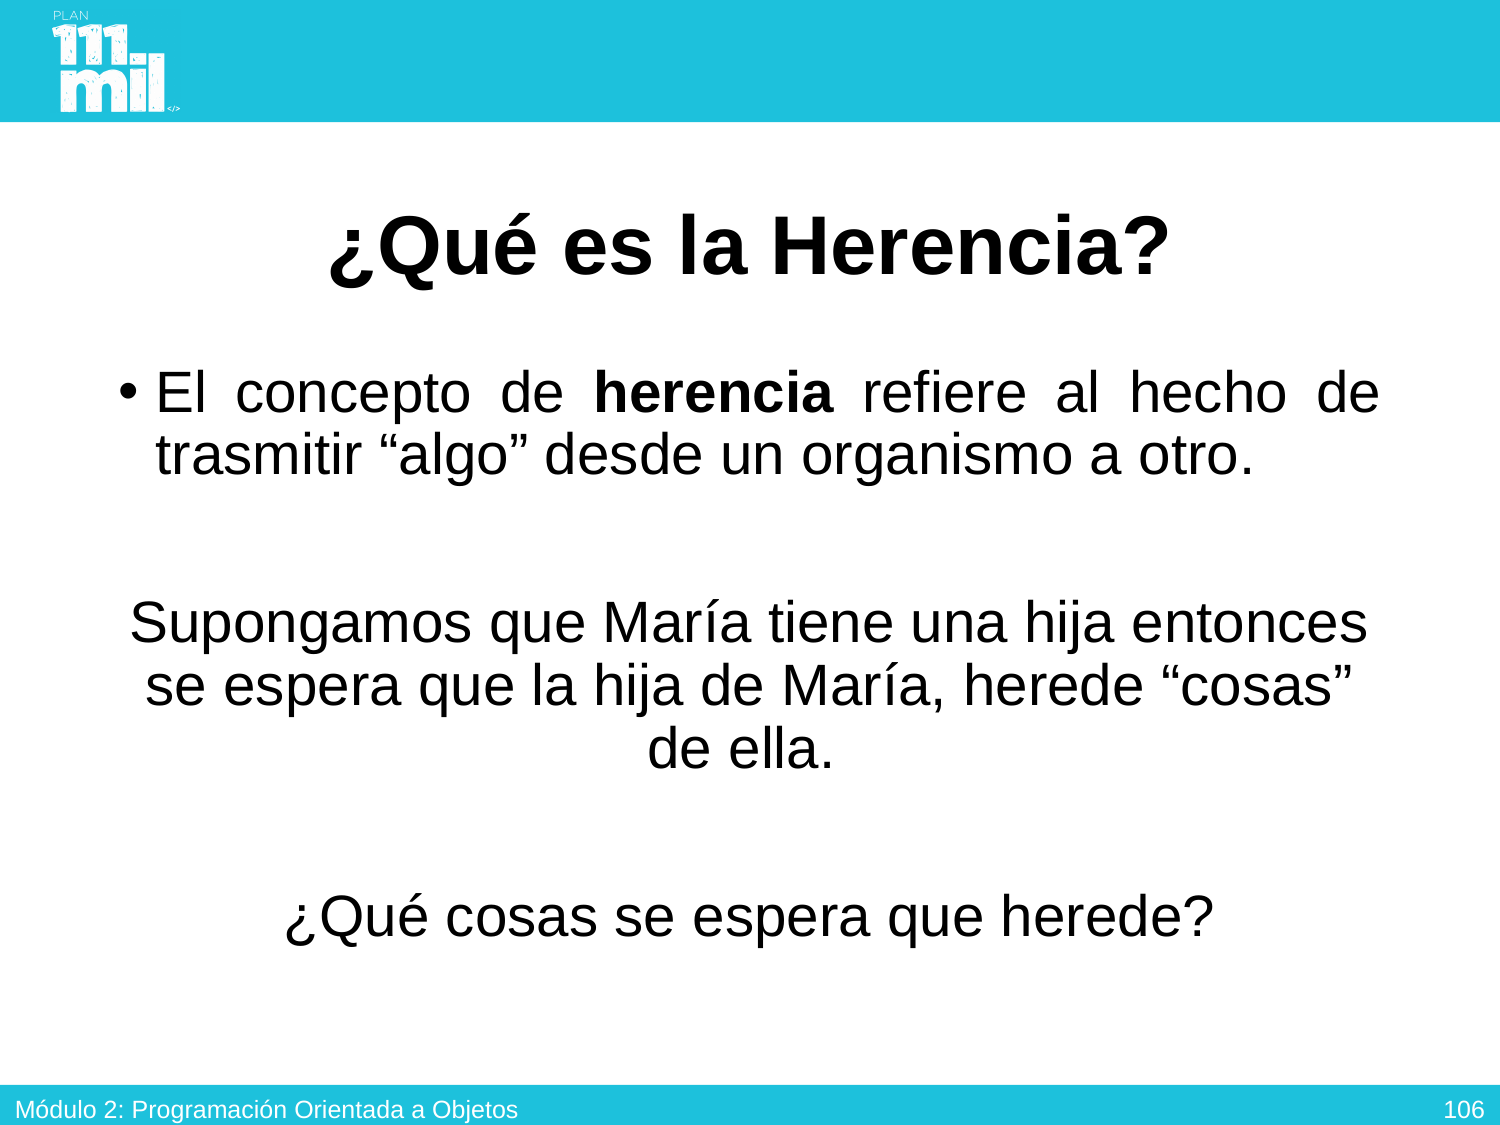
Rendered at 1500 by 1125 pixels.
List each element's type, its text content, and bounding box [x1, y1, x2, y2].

title ¿Qué es la Herencia? [103, 147, 1397, 348]
footer Módulo 2: Programación Orientada a Objetos [0, 1078, 560, 1125]
slide_number 105 [1162, 1078, 1500, 1125]
list El concepto de herencia refiere al hecho de trasmitir “algo” desde un organismo a otro. Supongamos que María tiene una hija entonces se espera que la hija de María, herede “cosas” de ella. ¿Qué cosas se espera que herede? [103, 354, 1397, 1069]
